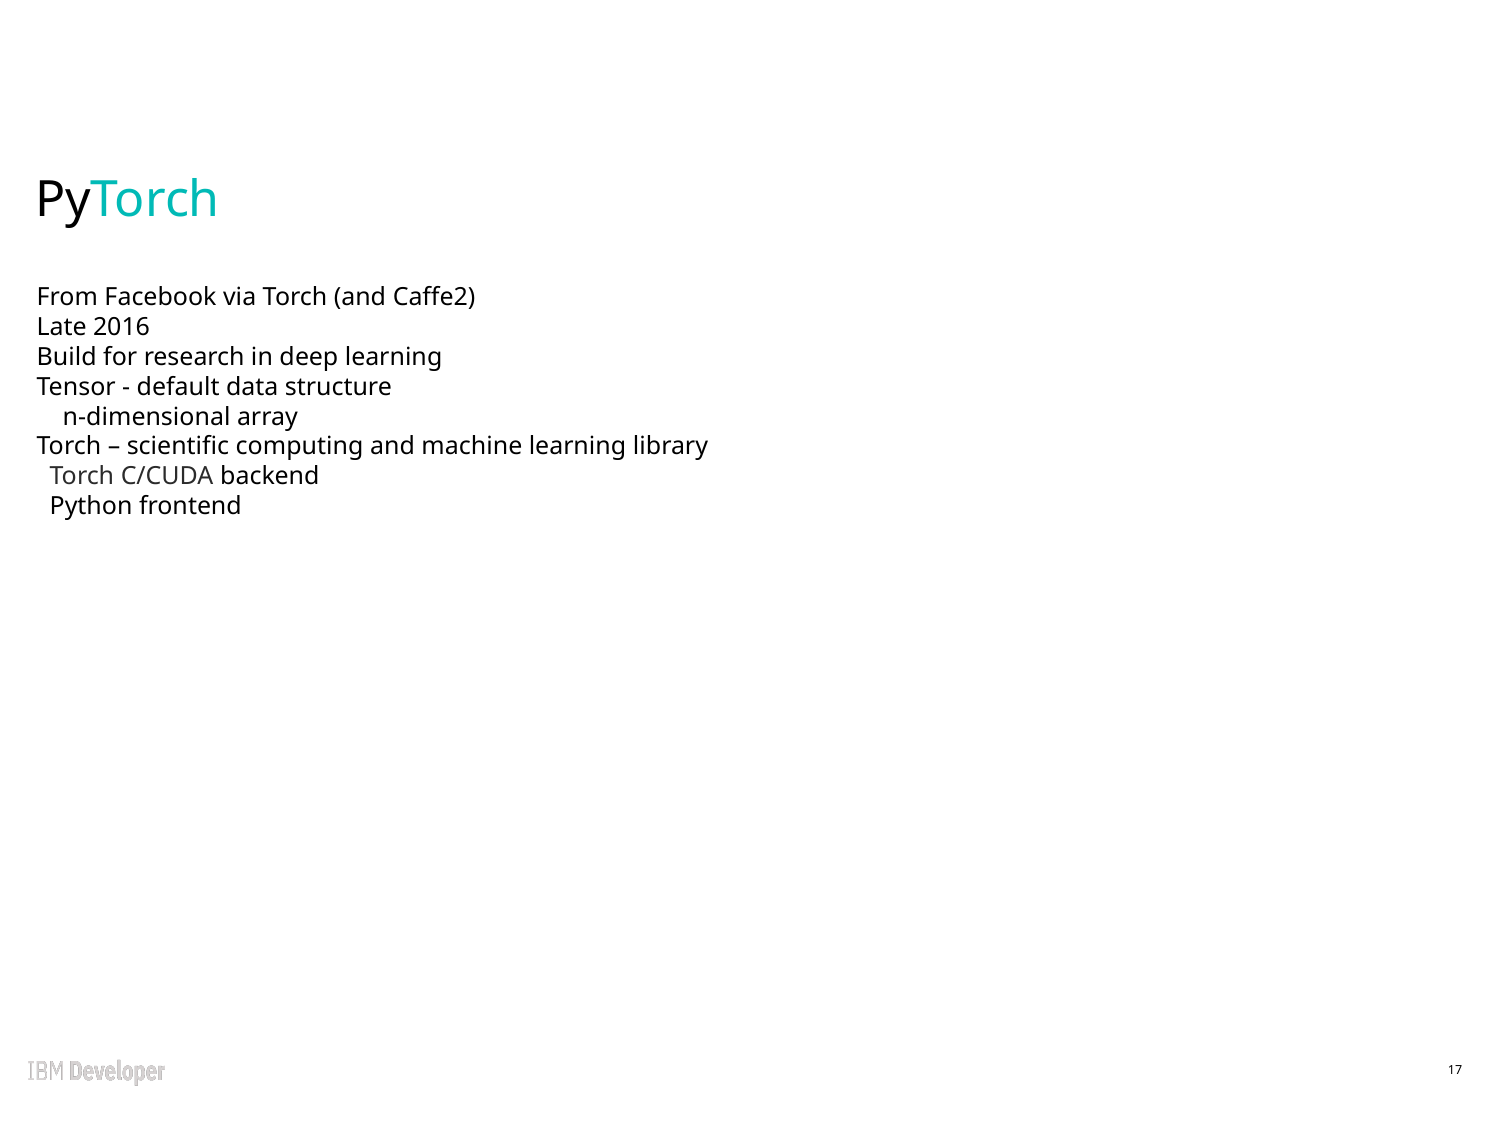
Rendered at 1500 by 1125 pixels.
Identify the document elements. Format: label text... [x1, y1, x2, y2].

slide_number 17 [1125, 1055, 1463, 1086]
title PyTorch [35, 173, 1233, 355]
text_box From Facebook via Torch (and Caffe2) Late 2016 Build for research in deep learning Tensor - default data structure n-dimensional array Torch – scientific computing and machine learning library Torch C/CUDA backend Python frontend [36, 280, 750, 926]
